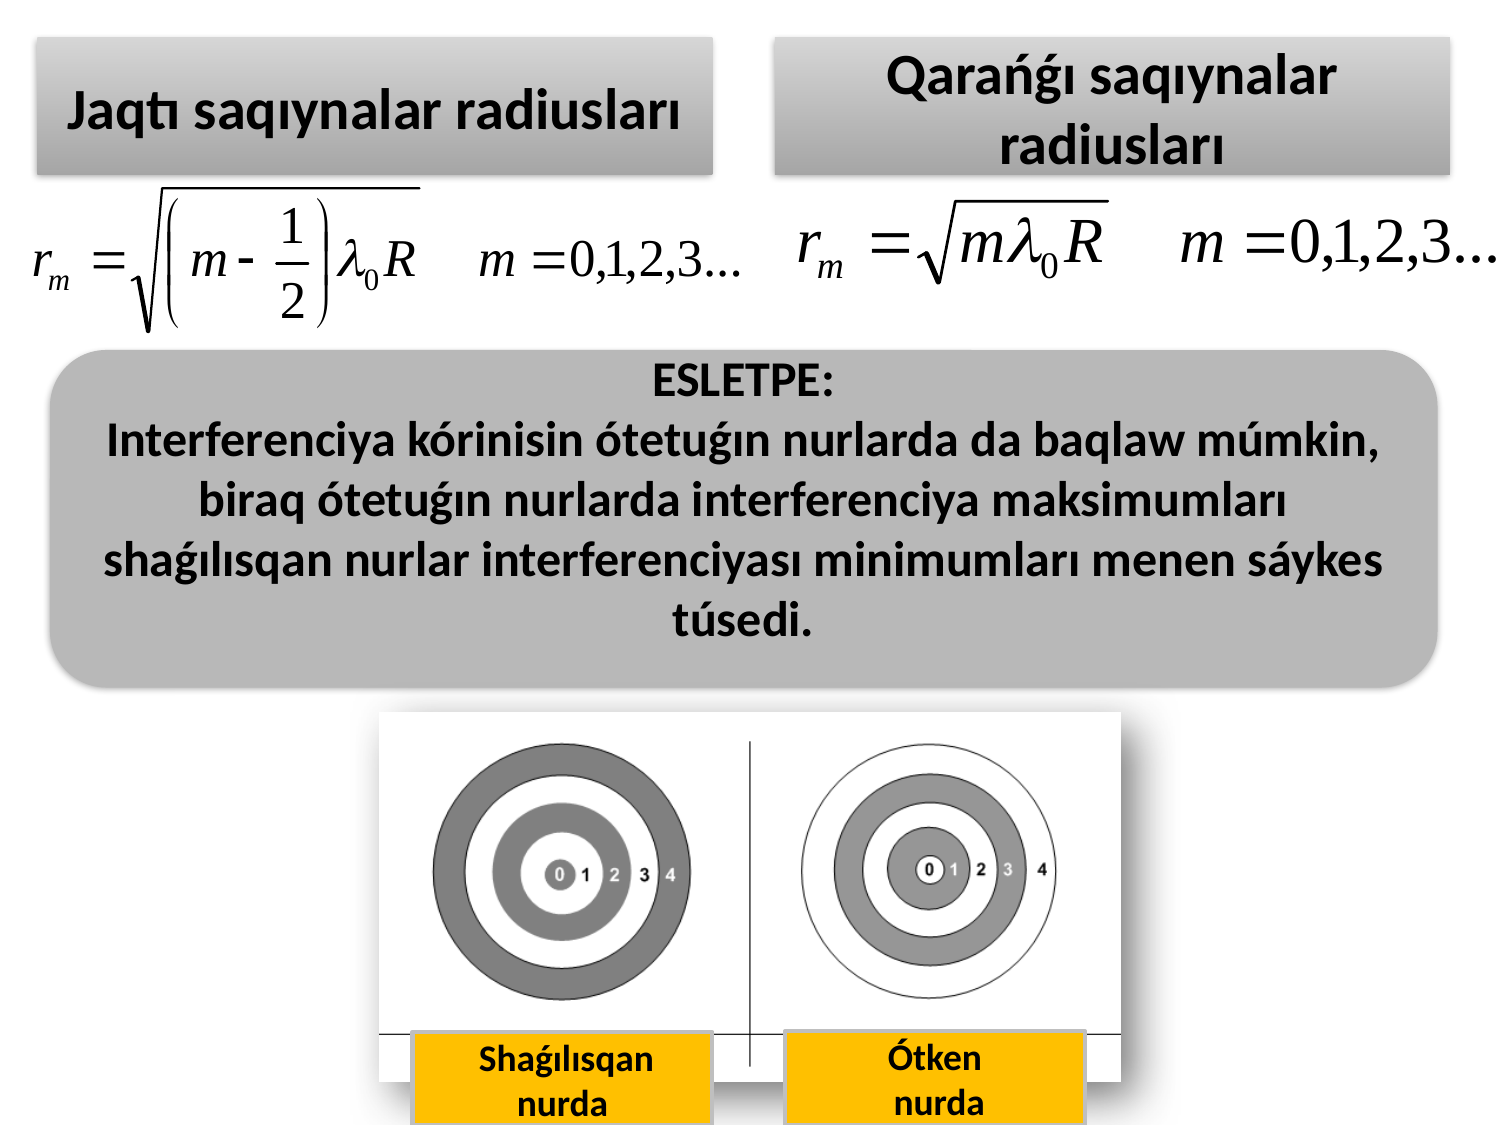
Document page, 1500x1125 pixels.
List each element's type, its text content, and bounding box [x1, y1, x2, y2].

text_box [774, 187, 1500, 301]
text_box ESLETPE: Interferenciya kórinisin ótetuǵın nurlarda da baqlaw múmkin, biraq ótetuǵın nurlarda interferenciya maksimumları shaǵılısqan nurlar interferenciyası minimumları menen sáykes túsedi. [49, 349, 1438, 688]
text_box Jaqtı saqıynalar radiusları [37, 37, 713, 173]
text_box Ótken nurda [783, 1091, 1087, 1125]
text_box Shaǵılısqan nurda [410, 1091, 714, 1125]
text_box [13, 174, 751, 344]
picture [379, 712, 1121, 1083]
text_box Qarańǵı saqıynalar radiusları [774, 37, 1450, 175]
